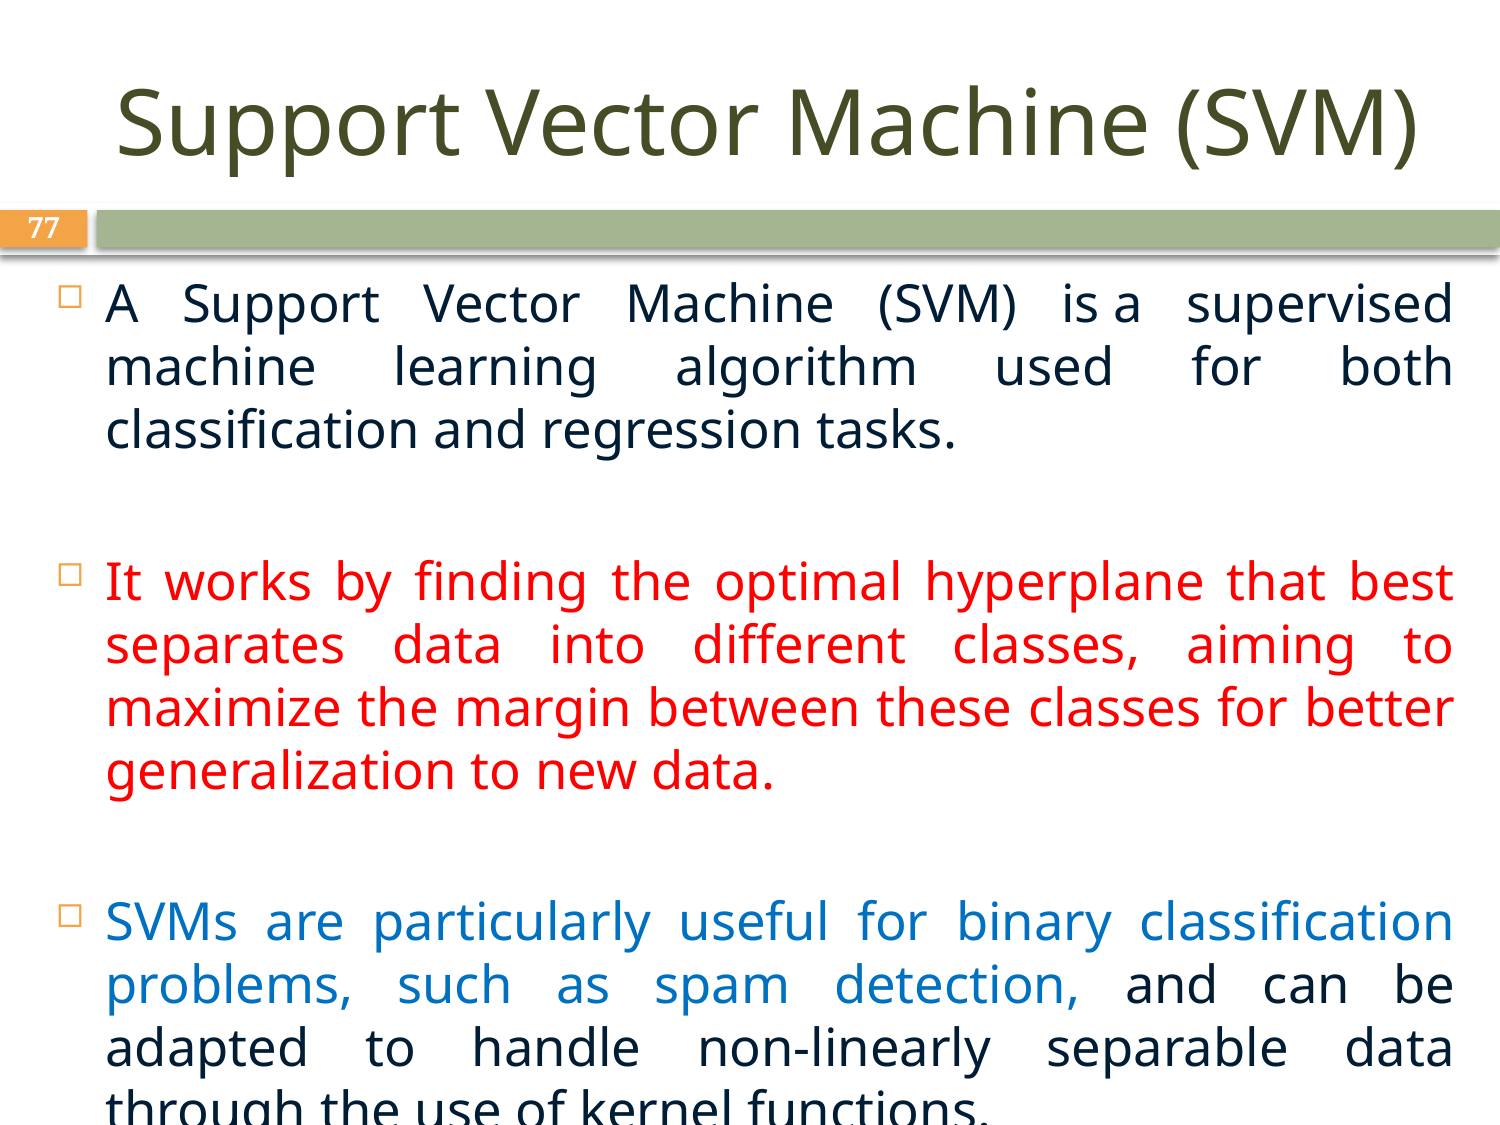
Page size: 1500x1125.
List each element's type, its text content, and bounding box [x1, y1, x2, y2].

title Support Vector Machine (SVM) [100, 37, 1438, 200]
slide_number 77 [0, 208, 88, 249]
list A Support Vector Machine (SVM) is a supervised machine learning algorithm used for both classification and regression tasks. It works by finding the optimal hyperplane that best separates data into different classes, aiming to maximize the margin between these classes for better generalization to new data. SVMs are particularly useful for binary classification problems, such as spam detection, and can be adapted to handle non-linearly separable data through the use of kernel functions. [41, 262, 1471, 1125]
